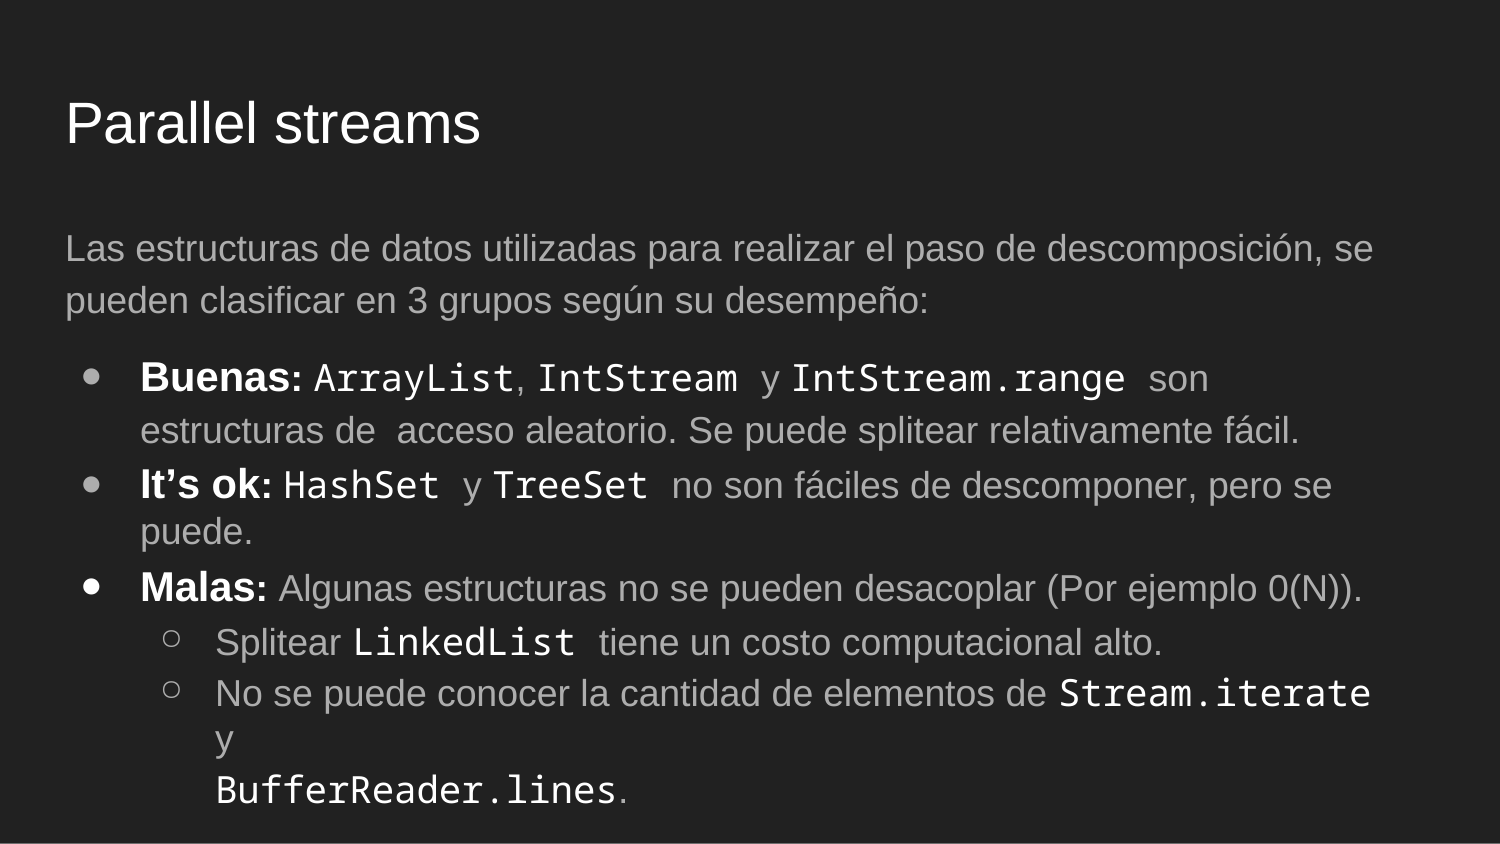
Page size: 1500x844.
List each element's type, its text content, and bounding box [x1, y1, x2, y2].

text_box Las estructuras de datos utilizadas para realizar el paso de descomposición, se pueden clasificar en 3 grupos según su desempeño: Buenas: ArrayList, IntStream y IntStream.range son estructuras de acceso aleatorio. Se puede splitear relativamente fácil. It’s ok: HashSet y TreeSet no son fáciles de descomponer, pero se puede. Malas: Algunas estructuras no se pueden desacoplar (Por ejemplo 0(N)). Splitear LinkedList tiene un costo computacional alto. No se puede conocer la cantidad de elementos de Stream.iterate y BufferReader.lines. [63, 215, 1414, 811]
title Parallel streams [63, 82, 485, 226]
